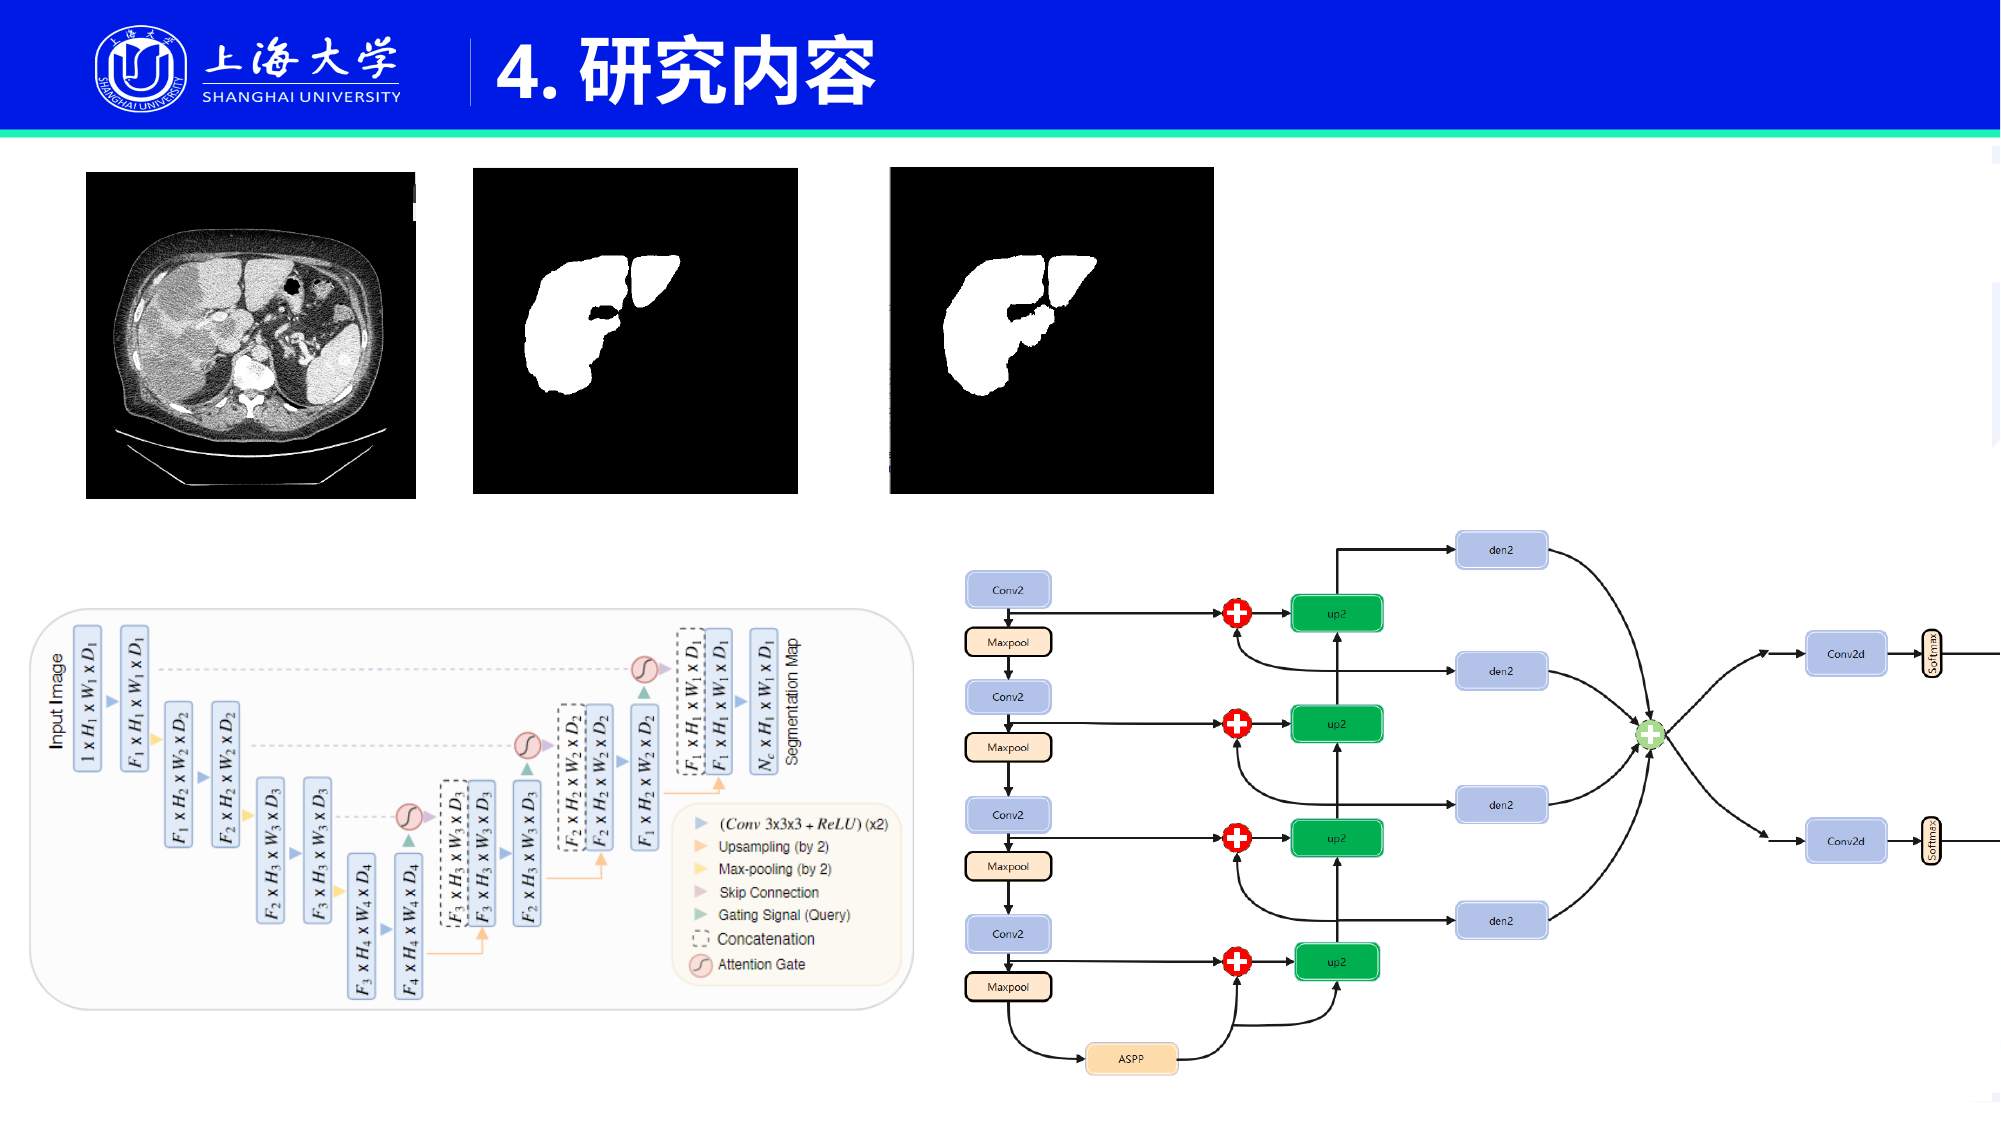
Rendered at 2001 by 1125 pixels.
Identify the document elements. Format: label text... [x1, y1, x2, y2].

text_box 4.研究内容 [481, 15, 894, 121]
picture [0, 0, 2001, 1125]
